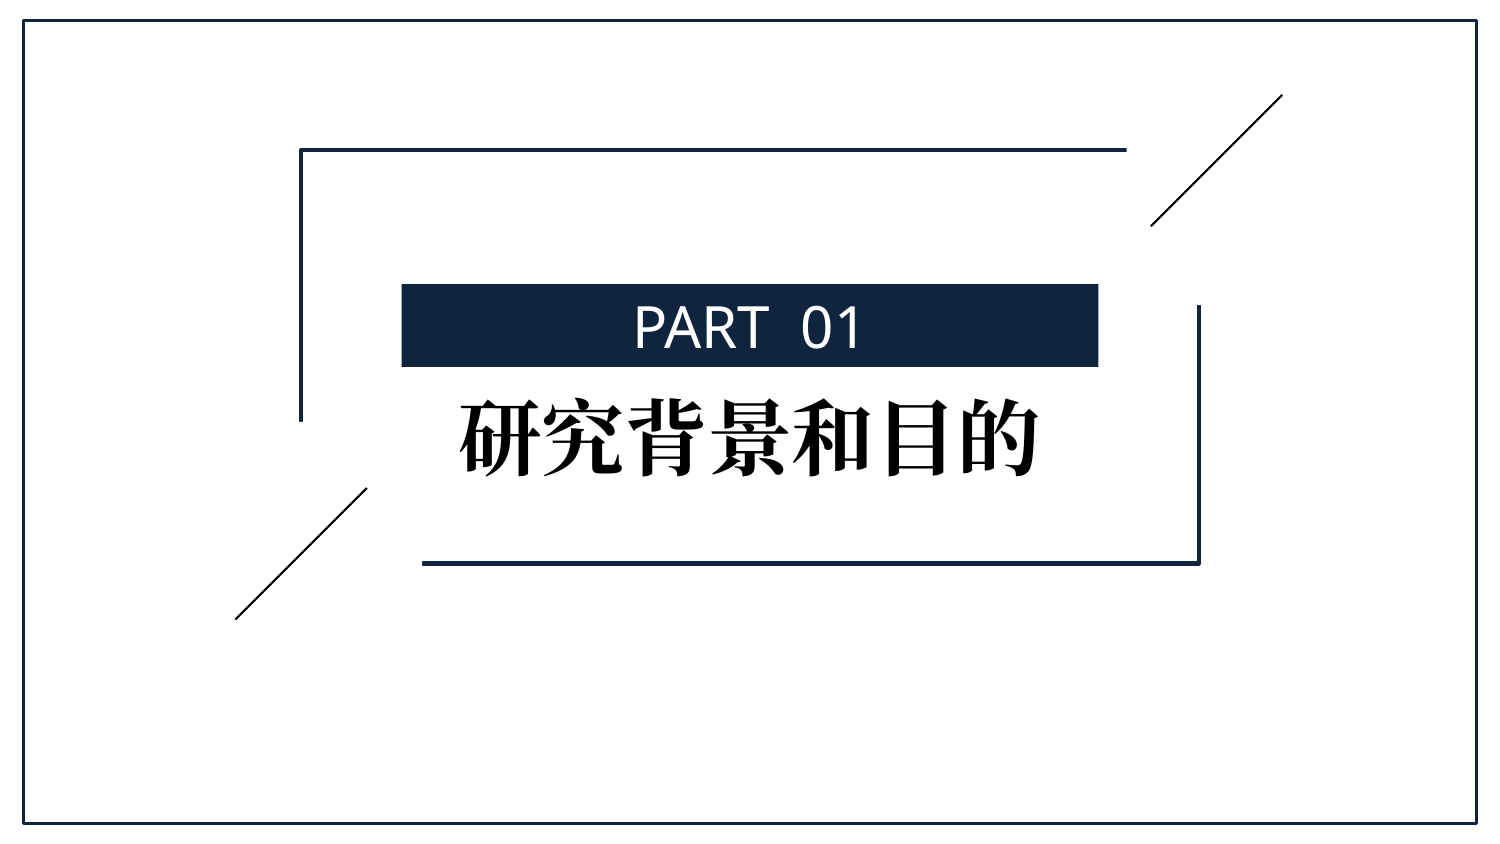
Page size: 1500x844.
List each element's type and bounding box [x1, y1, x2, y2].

text_box [235, 94, 1307, 623]
text_box [21, 18, 1479, 826]
